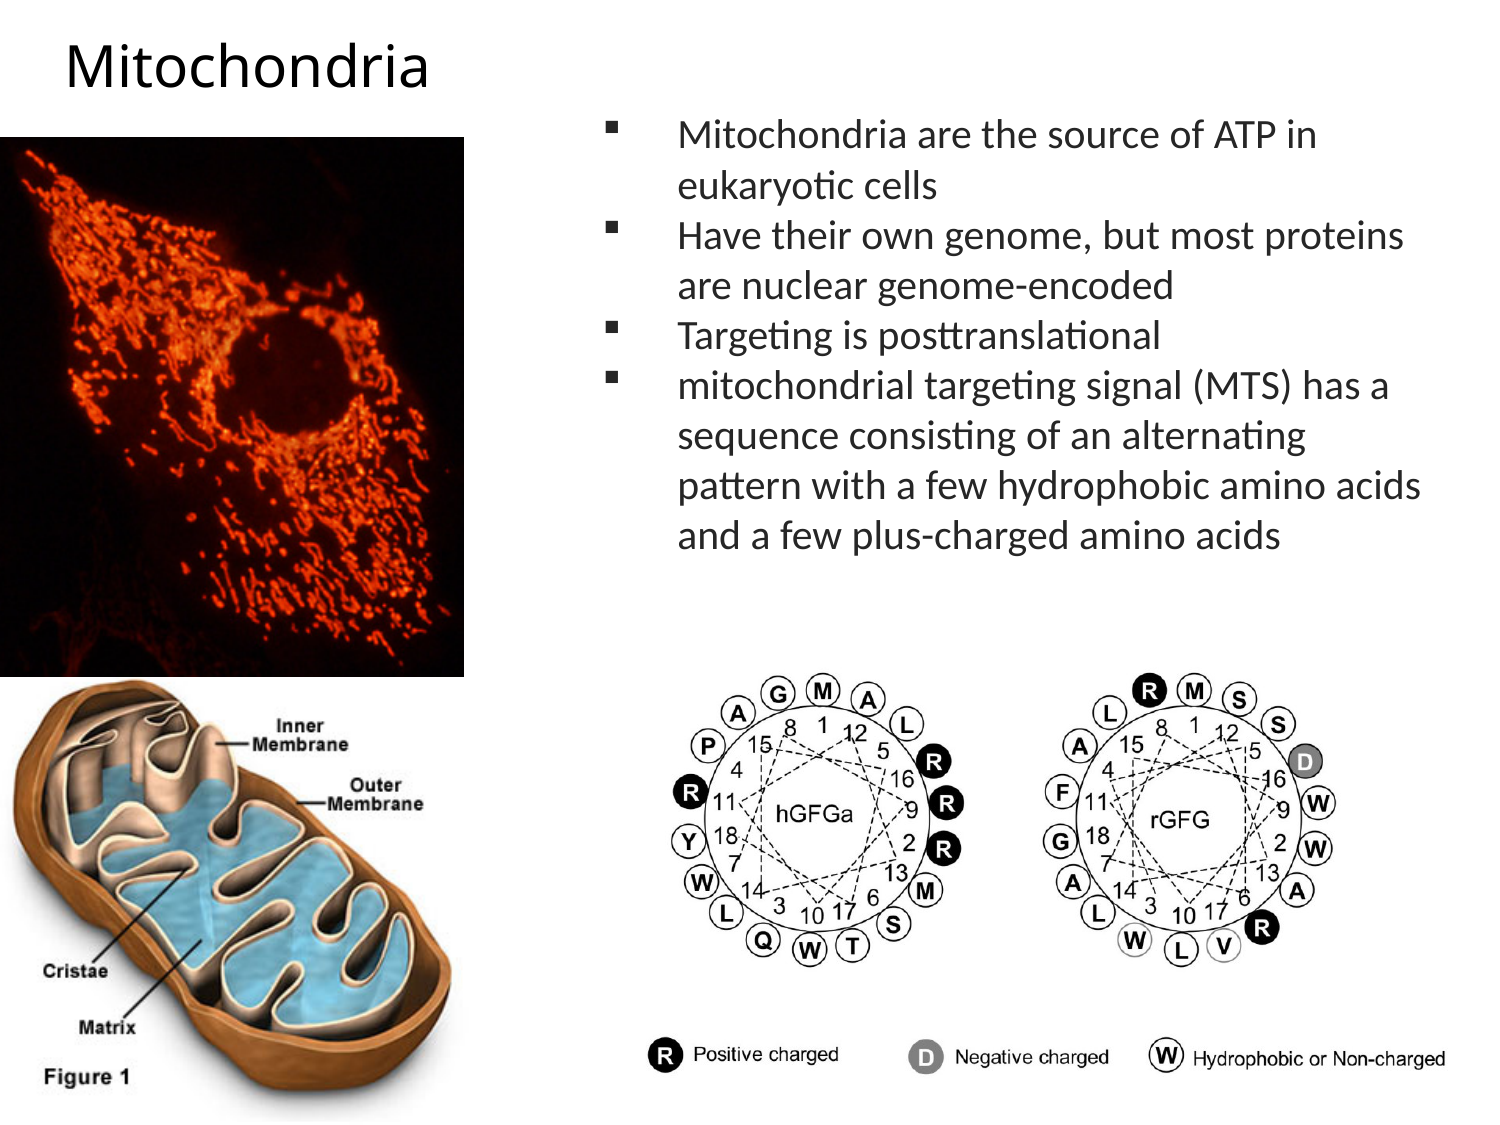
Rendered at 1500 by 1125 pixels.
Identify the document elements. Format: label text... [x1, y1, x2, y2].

picture [612, 657, 1451, 1082]
text_box Mitochondria [49, 21, 1463, 107]
picture [0, 137, 469, 1125]
text_box Mitochondria are the source of ATP in eukaryotic cells Have their own genome, but most proteins are nuclear genome-encoded Targeting is posttranslational mitochondrial targeting signal (MTS) has a sequence consisting of an alternating pattern with a few hydrophobic amino acids and a few plus-charged amino acids [587, 99, 1450, 565]
